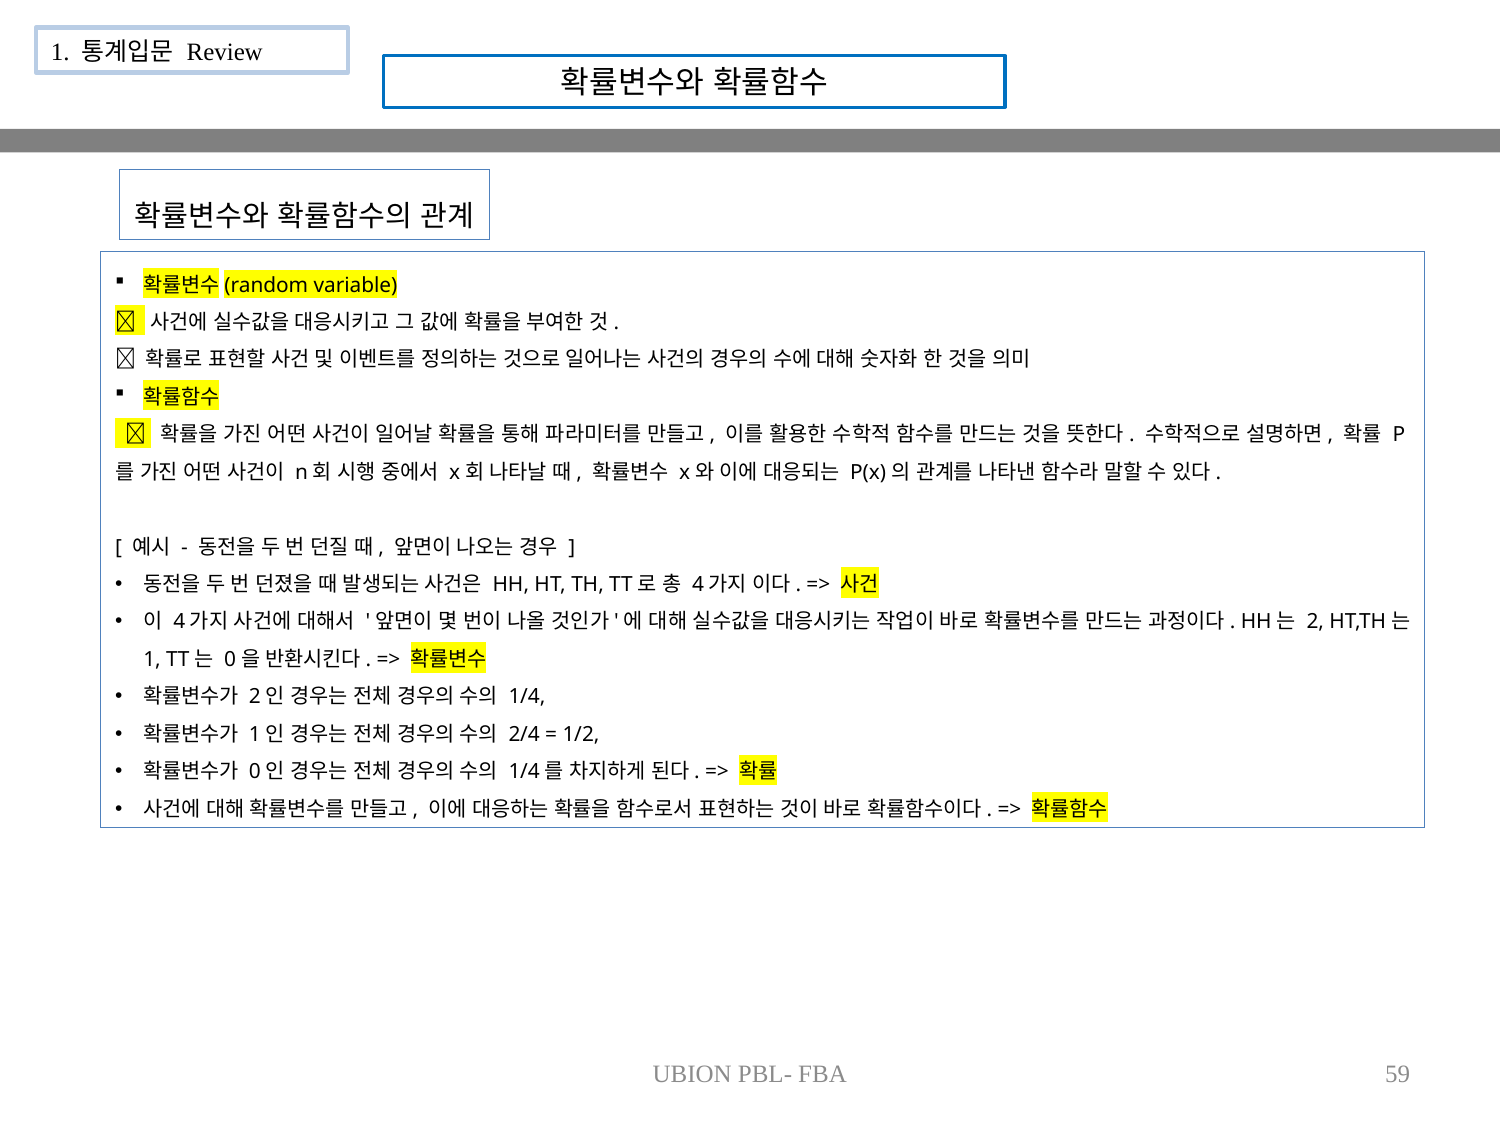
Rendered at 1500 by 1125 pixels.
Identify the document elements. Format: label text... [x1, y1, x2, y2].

text_box 1. 통계입문 Review [36, 27, 348, 73]
footer UBION PBL- FBA [512, 1042, 988, 1103]
text_box 확률변수(random variable)  사건에 실수값을 대응시키고 그 값에 확률을 부여한 것.  확률로 표현할 사건 및 이벤트를 정의하는 것으로 일어나는 사건의 경우의 수에 대해 숫자화 한 것을 의미 확률함수  확률을 가진 어떤 사건이 일어날 확률을 통해 파라미터를 만들고, 이를 활용한 수학적 함수를 만드는 것을 뜻한다. 수학적으로 설명하면, 확률 P를 가진 어떤 사건이 n회 시행 중에서 x회 나타날 때, 확률변수 x와 이에 대응되는 P(x)의 관계를 나타낸 함수라 말할 수 있다. [ 예시 - 동전을 두 번 던질 때, 앞면이 나오는 경우 ] 동전을 두 번 던졌을 때 발생되는 사건은 HH, HT, TH, TT로 총 4가지 이다. => 사건 이 4가지 사건에 대해서 '앞면이 몇 번이 나올 것인가'에 대해 실수값을 대응시키는 작업이 바로 확률변수를 만드는 과정이다. HH는 2, HT,TH는 1, TT는 0을 반환시킨다. => 확률변수 확률변수가 2인 경우는 전체 경우의 수의 1/4, 확률변수가 1인 경우는 전체 경우의 수의 2/4 = 1/2, 확률변수가 0인 경우는 전체 경우의 수의 1/4를 차지하게 된다. => 확률 사건에 대해 확률변수를 만들고, 이에 대응하는 확률을 함수로서 표현하는 것이 바로 확률함수이다. => 확률함수 [100, 251, 1425, 828]
text_box 확률변수와 확률함수 [383, 55, 1006, 108]
text_box [0, 128, 1500, 153]
text_box 확률변수와 확률함수의 관계 [119, 169, 490, 240]
slide_number 59 [1074, 1042, 1425, 1103]
